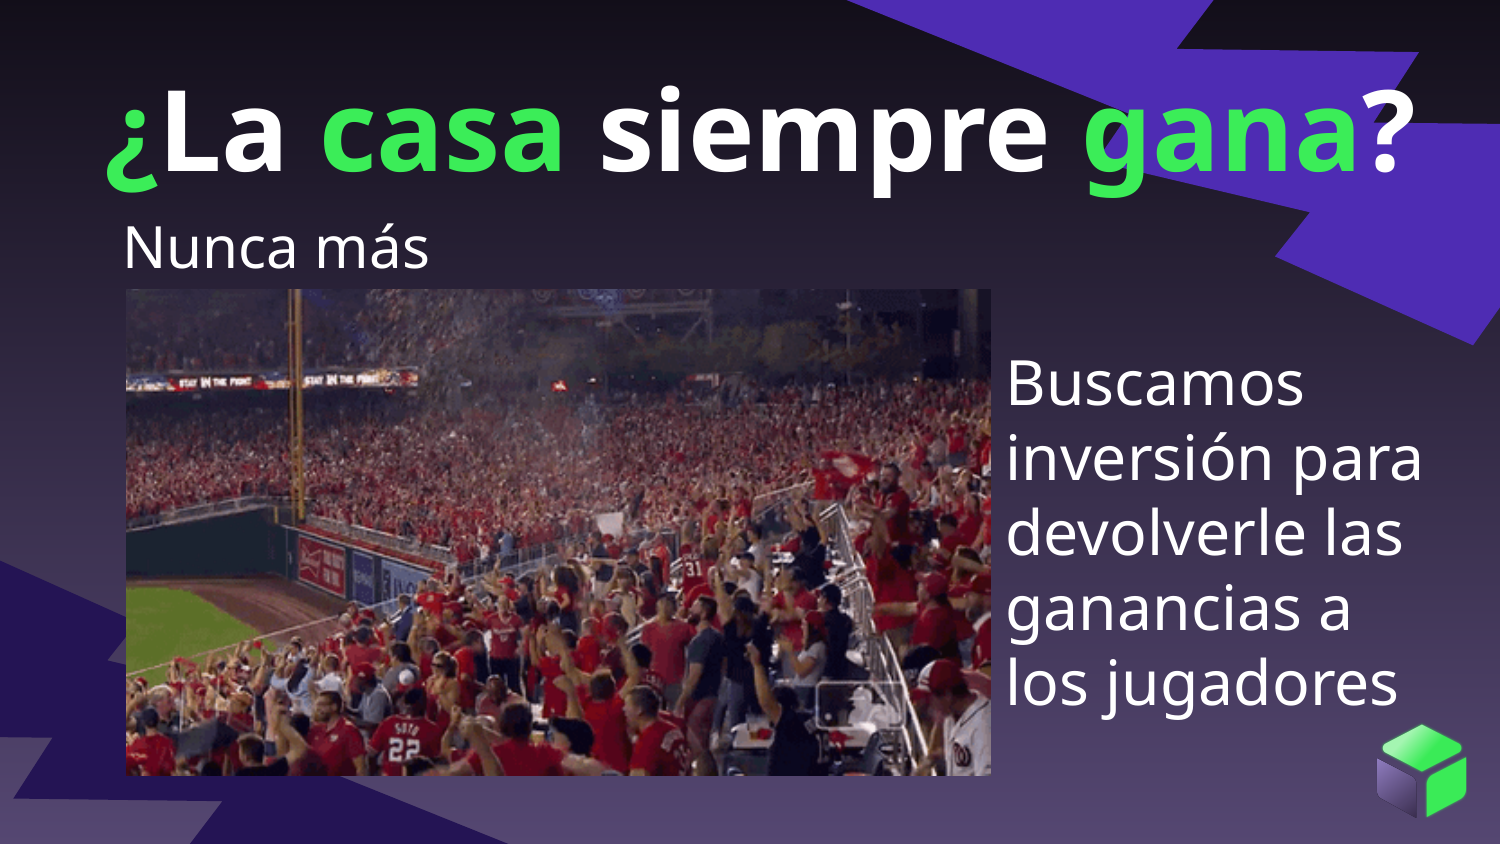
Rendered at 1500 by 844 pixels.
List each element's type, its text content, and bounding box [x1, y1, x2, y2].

picture [1376, 722, 1467, 818]
text_box Nunca más [107, 225, 1418, 296]
title ¿La casa siempre gana? [89, 43, 1436, 225]
text_box Buscamos inversión para devolverle las ganancias a los jugadores [994, 328, 1451, 733]
picture [126, 289, 991, 776]
